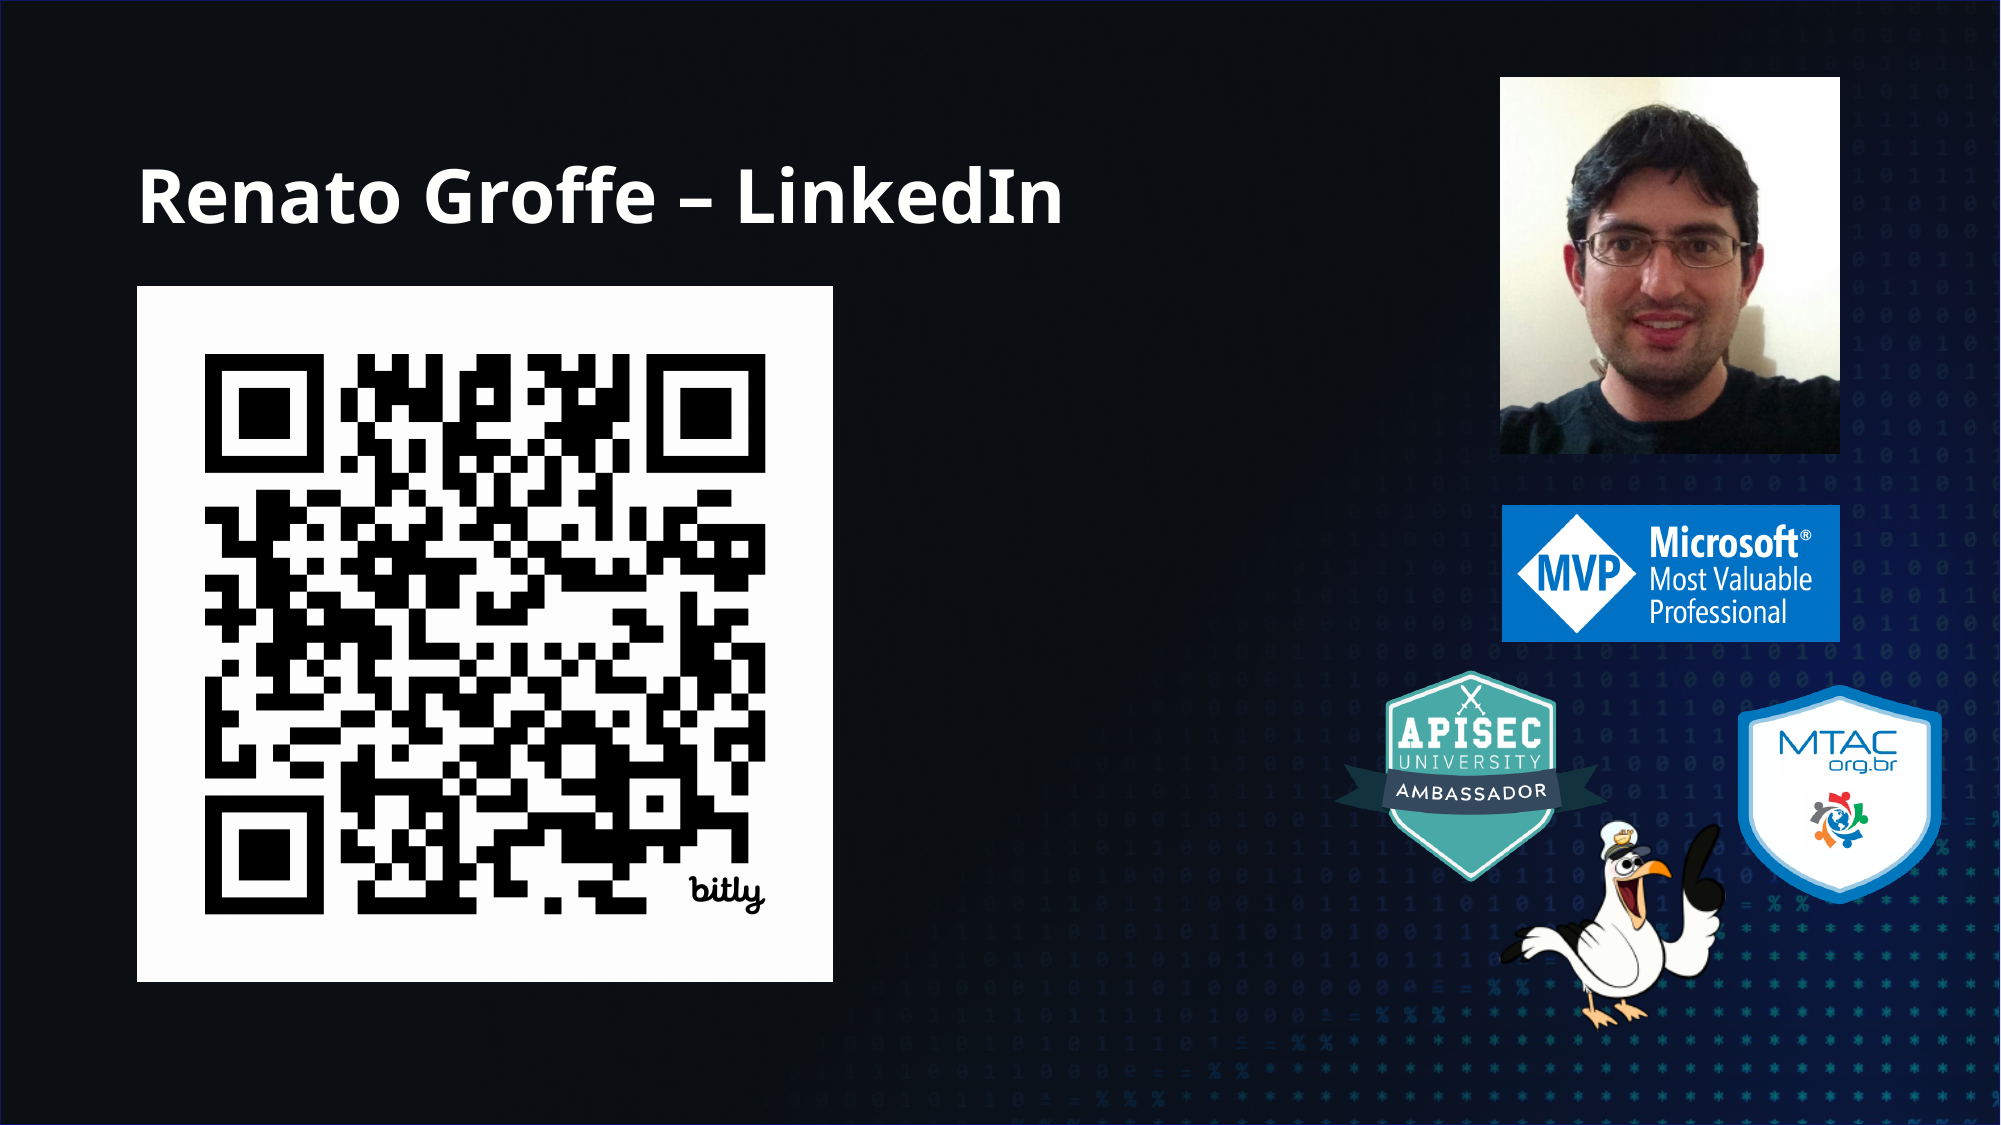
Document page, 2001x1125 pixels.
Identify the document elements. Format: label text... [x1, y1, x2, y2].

picture [1, 1, 1999, 1124]
list Renato Groffe – LinkedIn [121, 151, 1124, 240]
